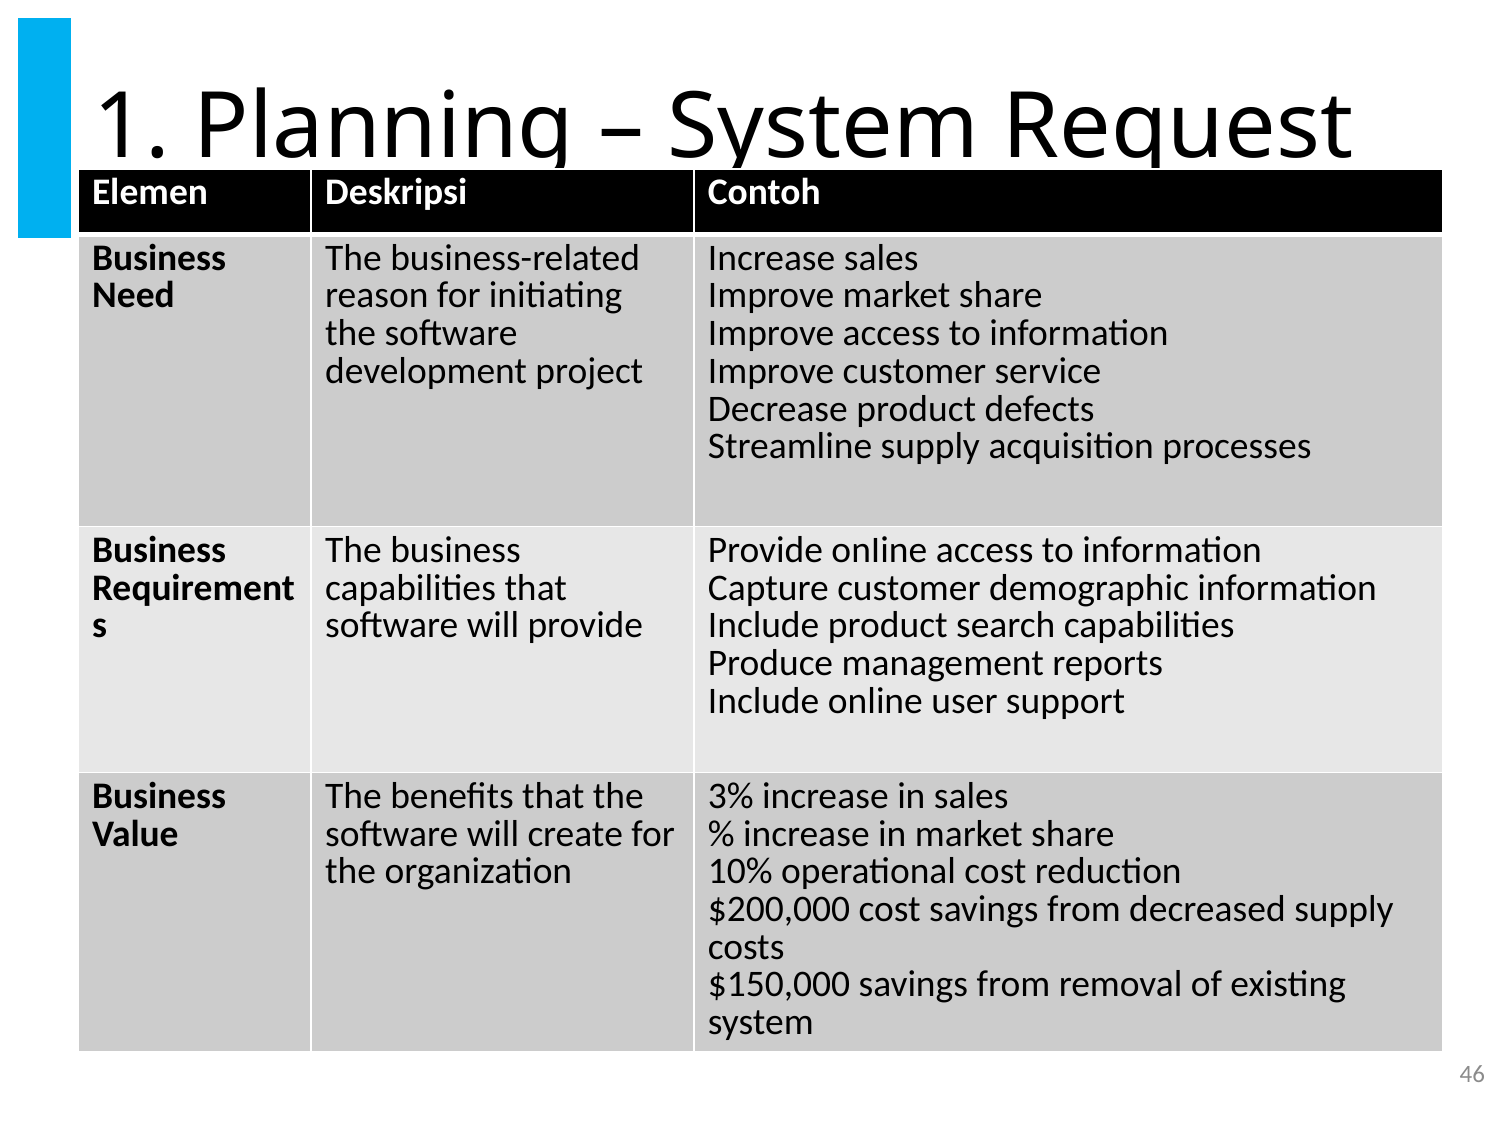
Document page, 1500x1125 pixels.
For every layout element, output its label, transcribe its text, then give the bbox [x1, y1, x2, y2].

table_header Elemen [79, 170, 310, 232]
table_cell Business Value [79, 773, 310, 1051]
table_header Contoh [695, 170, 1442, 232]
table_header Deskripsi [312, 170, 693, 232]
table_cell 3% increase in sales % increase in market share 10% operational cost reduction $200,000 cost savings from decreased supply costs $150,000 savings from removal of existing system [695, 773, 1442, 1051]
table_cell Business Requirements [79, 527, 310, 772]
table_cell The benefits that the software will create for the organization [312, 773, 693, 1051]
table_cell Business Need [79, 237, 310, 526]
slide_number 46 [1162, 1042, 1500, 1103]
table_cell Increase sales Improve market share Improve access to information Improve customer service Decrease product defects Streamline supply acquisition processes [695, 237, 1442, 526]
table_cell Provide onIine access to information Capture customer demographic information Include product search capabilities Produce management reports Include online user support [695, 527, 1442, 772]
table_cell The business capabilities that software will provide [312, 527, 693, 772]
title 1. Planning – System Request [78, 19, 1443, 168]
table_cell The business-related reason for initiating the software development project [312, 237, 693, 526]
